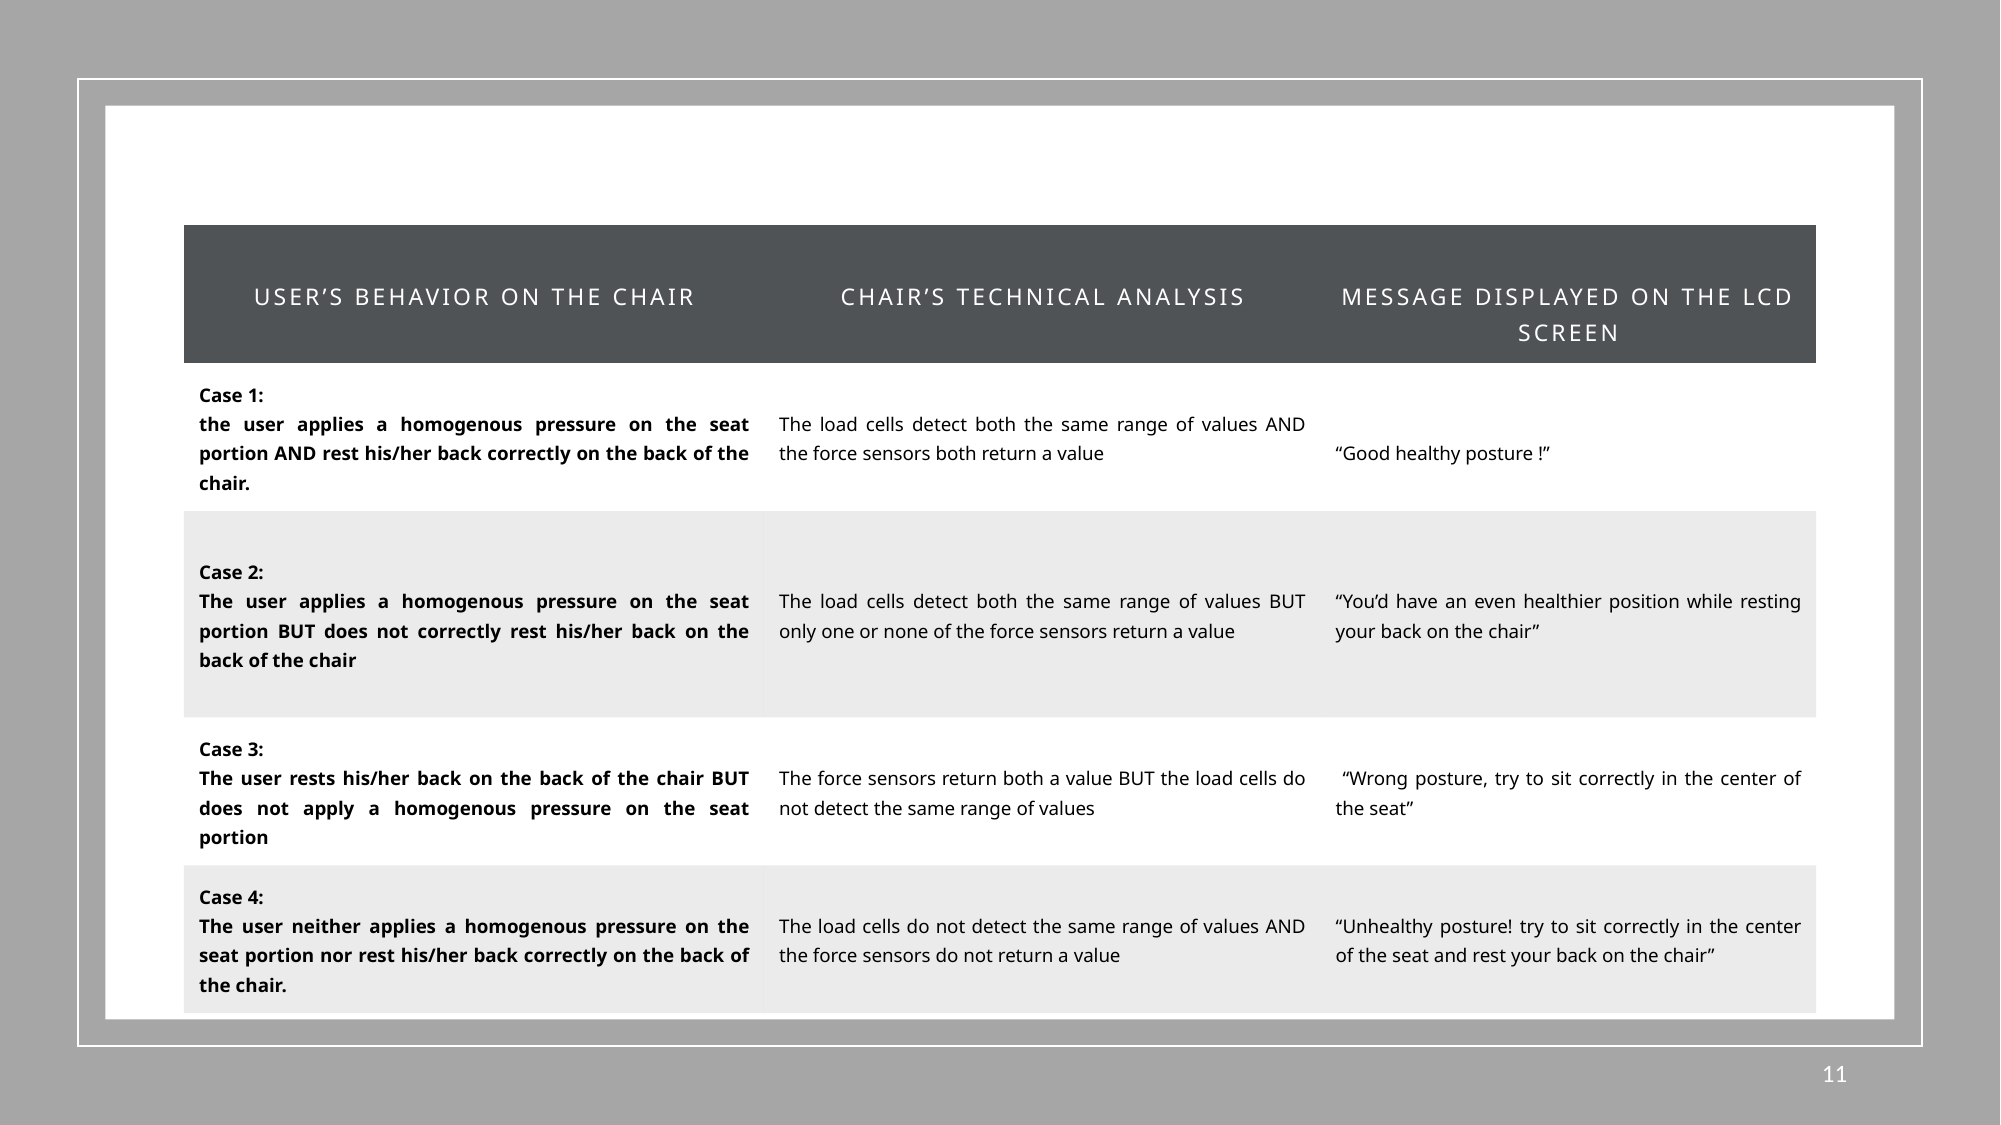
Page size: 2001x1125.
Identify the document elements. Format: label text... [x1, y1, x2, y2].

table_cell “Unhealthy posture! try to sit correctly in the center of the seat and rest your back on the chair” [1320, 865, 1816, 1013]
text_box [0, 0, 2000, 1125]
table_cell Case 1: the user applies a homogenous pressure on the seat portion AND rest his/her back correctly on the back of the chair. [184, 363, 764, 511]
table_cell Case 4: The user neither applies a homogenous pressure on the seat portion nor rest his/her back correctly on the back of the chair. [184, 865, 764, 1013]
table_cell Case 2: The user applies a homogenous pressure on the seat portion BUT does not correctly rest his/her back on the back of the chair [184, 511, 764, 717]
table_cell “Wrong posture, try to sit correctly in the center of the seat” [1320, 717, 1816, 865]
text_box [1816, 298, 2000, 374]
table_cell The force sensors return both a value BUT the load cells do not detect the same range of values [764, 717, 1320, 865]
table_cell “You’d have an even healthier position while resting your back on the chair” [1320, 511, 1816, 717]
table_header Chair’s technical analysis [764, 225, 1320, 363]
slide_number 11 [1412, 1042, 1863, 1103]
text_box [104, 104, 1895, 1020]
table_cell The load cells do not detect the same range of values AND the force sensors do not return a value [764, 865, 1320, 1013]
table_cell “Good healthy posture !” [1320, 363, 1816, 511]
table_cell Case 3: The user rests his/her back on the back of the chair BUT does not apply a homogenous pressure on the seat portion [184, 717, 764, 865]
text_box [77, 78, 1923, 1047]
table_cell The load cells detect both the same range of values BUT only one or none of the force sensors return a value [764, 511, 1320, 717]
table_header User’s behavior on the chair [184, 225, 764, 363]
table_cell The load cells detect both the same range of values AND the force sensors both return a value [764, 363, 1320, 511]
table_header Message displayed on the LCD screen [1320, 225, 1816, 363]
